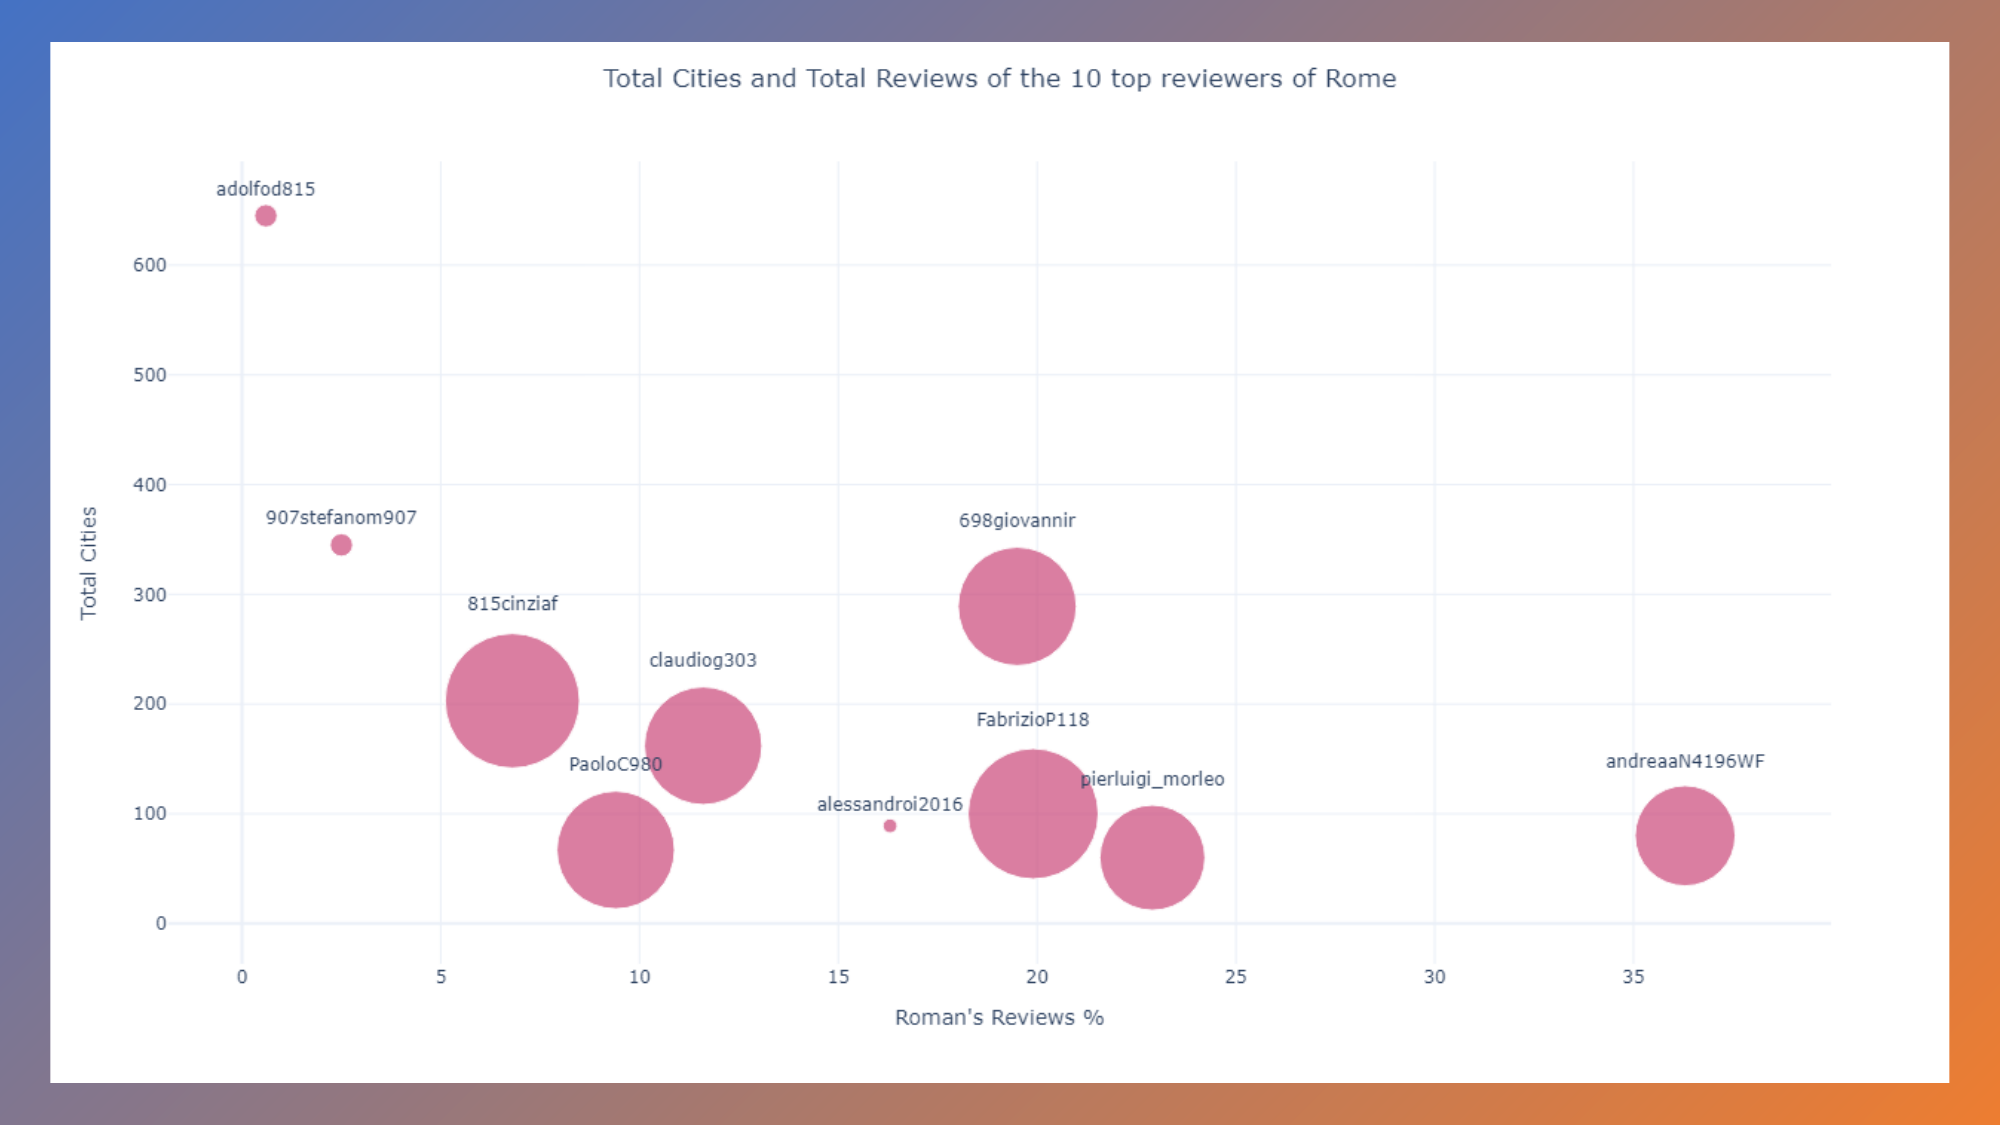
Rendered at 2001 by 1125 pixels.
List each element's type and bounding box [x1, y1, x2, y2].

picture [50, 42, 1950, 1083]
text_box [0, 0, 2000, 1125]
